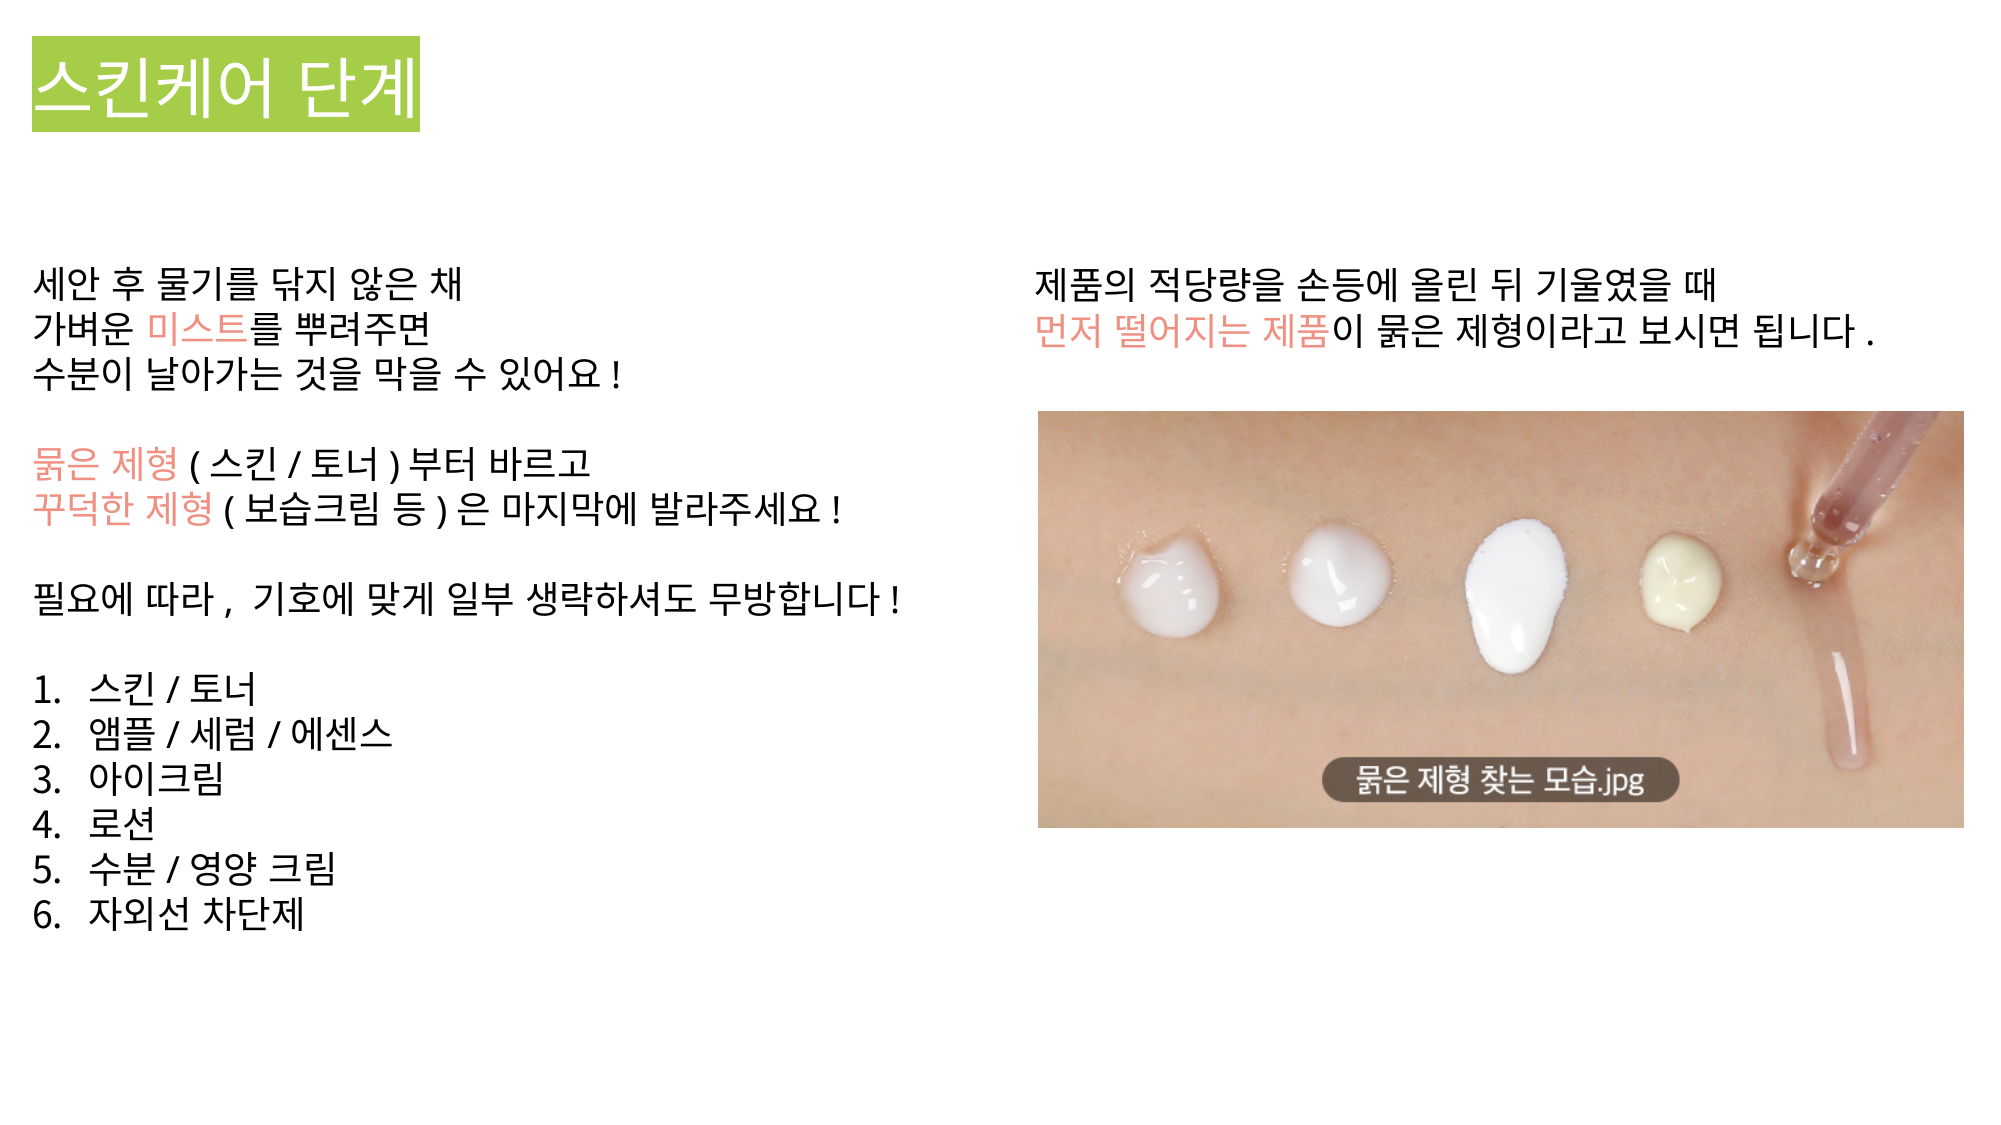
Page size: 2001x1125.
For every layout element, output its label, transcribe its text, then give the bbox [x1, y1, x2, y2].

text_box 스킨케어 단계 세안 후 물기를 닦지 않은 채 가벼운 미스트를 뿌려주면 수분이 날아가는 것을 막을 수 있어요! 묽은 제형(스킨/토너)부터 바르고 꾸덕한 제형(보습크림 등)은 마지막에 발라주세요! 필요에 따라, 기호에 맞게 일부 생략하셔도 무방합니다! 스킨/토너 앰플/세럼/에센스 아이크림 로션 수분/영양 크림 자외선 차단제 [17, 39, 981, 944]
text_box 제품의 적당량을 손등에 올린 뒤 기울였을 때 먼저 떨어지는 제품이 묽은 제형이라고 보시면 됩니다. [1019, 255, 1983, 360]
picture [1038, 411, 1965, 828]
